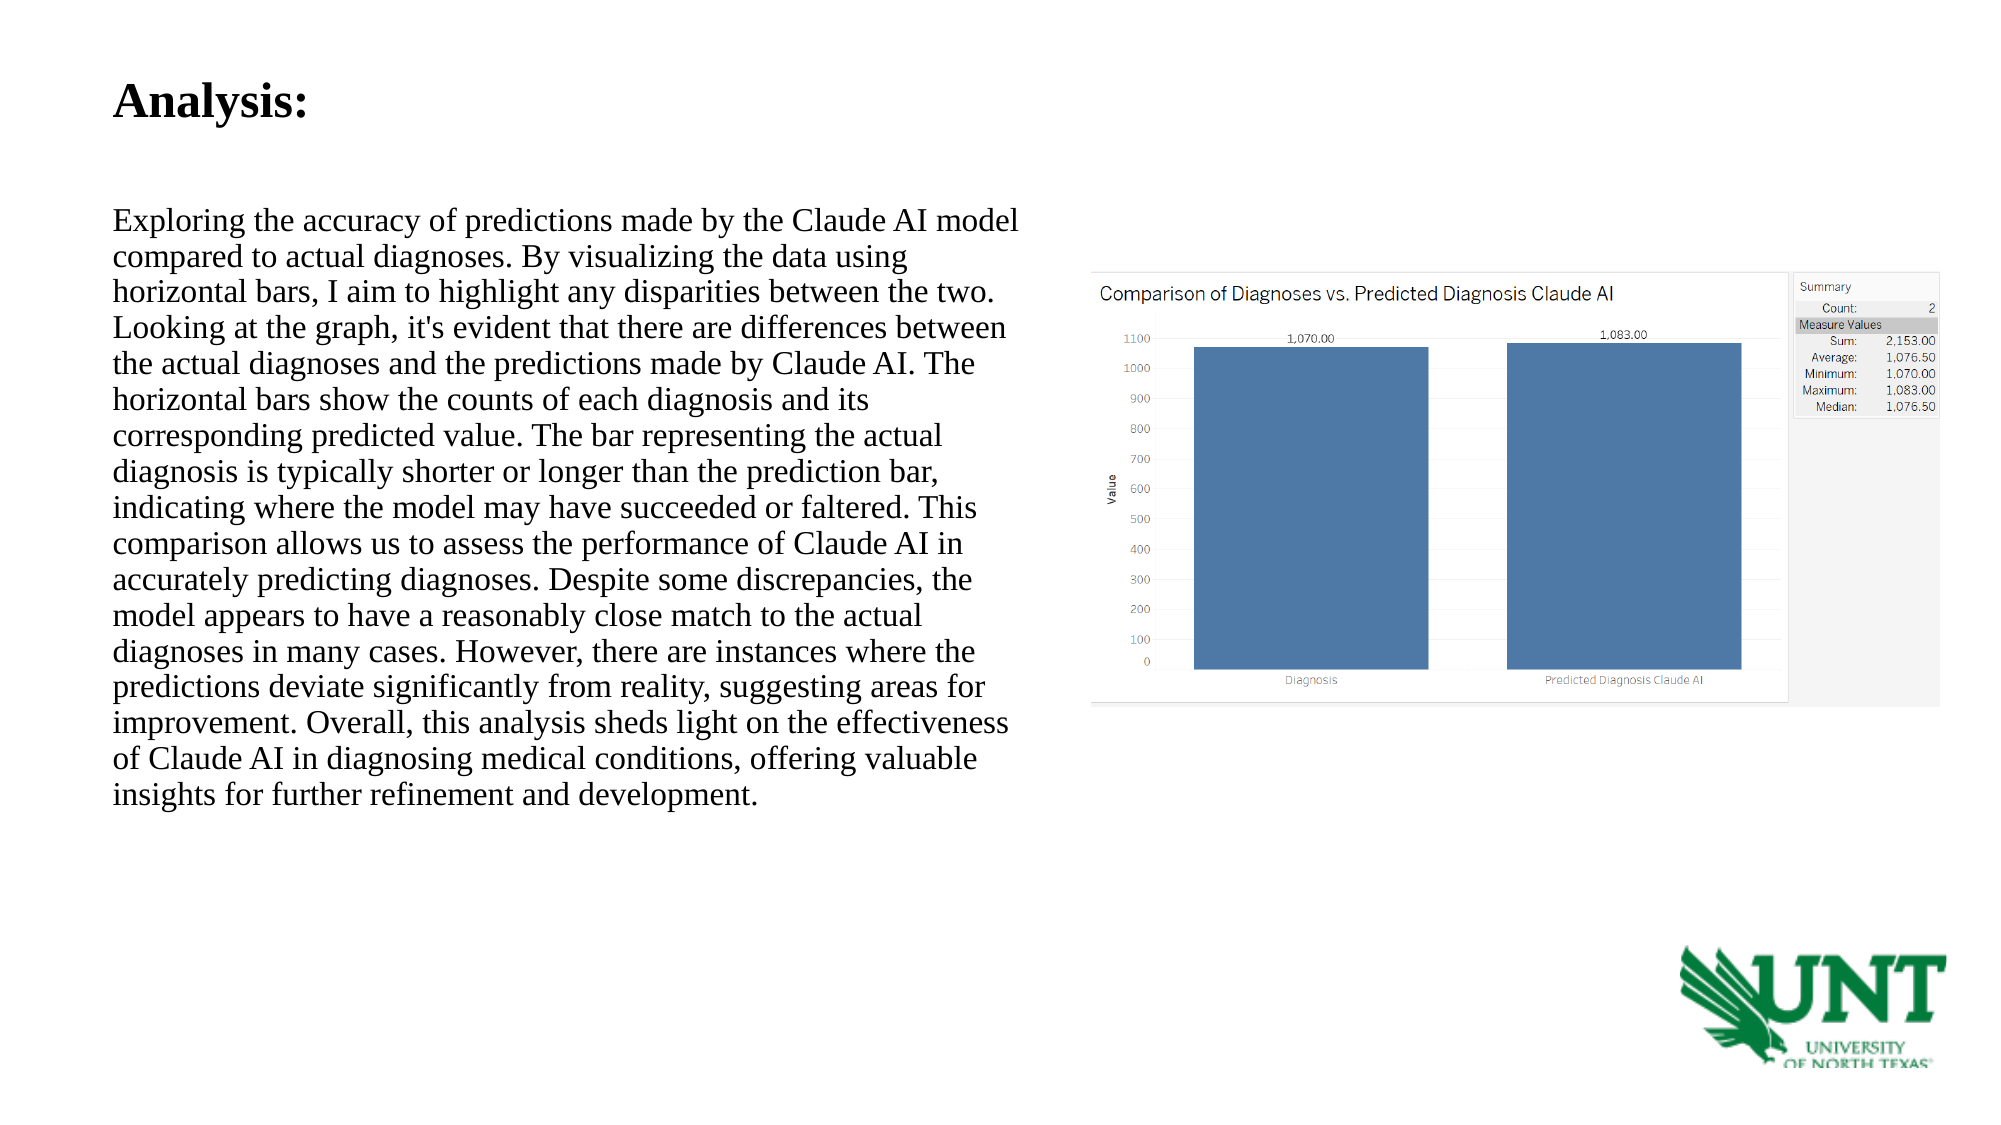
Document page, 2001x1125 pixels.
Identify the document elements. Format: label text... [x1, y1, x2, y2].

list Exploring the accuracy of predictions made by the Claude AI model compared to actual diagnoses. By visualizing the data using horizontal bars, I aim to highlight any disparities between the two. Looking at the graph, it's evident that there are differences between the actual diagnoses and the predictions made by Claude AI. The horizontal bars show the counts of each diagnosis and its corresponding predicted value. The bar representing the actual diagnosis is typically shorter or longer than the prediction bar, indicating where the model may have succeeded or faltered. This comparison allows us to assess the performance of Claude AI in accurately predicting diagnoses. Despite some discrepancies, the model appears to have a reasonably close match to the actual diagnoses in many cases. However, there are instances where the predictions deviate significantly from reality, suggesting areas for improvement. Overall, this analysis sheds light on the effectiveness of Claude AI in diagnosing medical conditions, offering valuable insights for further refinement and development. [97, 195, 1040, 908]
list Analysis: [97, 66, 1520, 210]
picture [1091, 271, 1940, 707]
